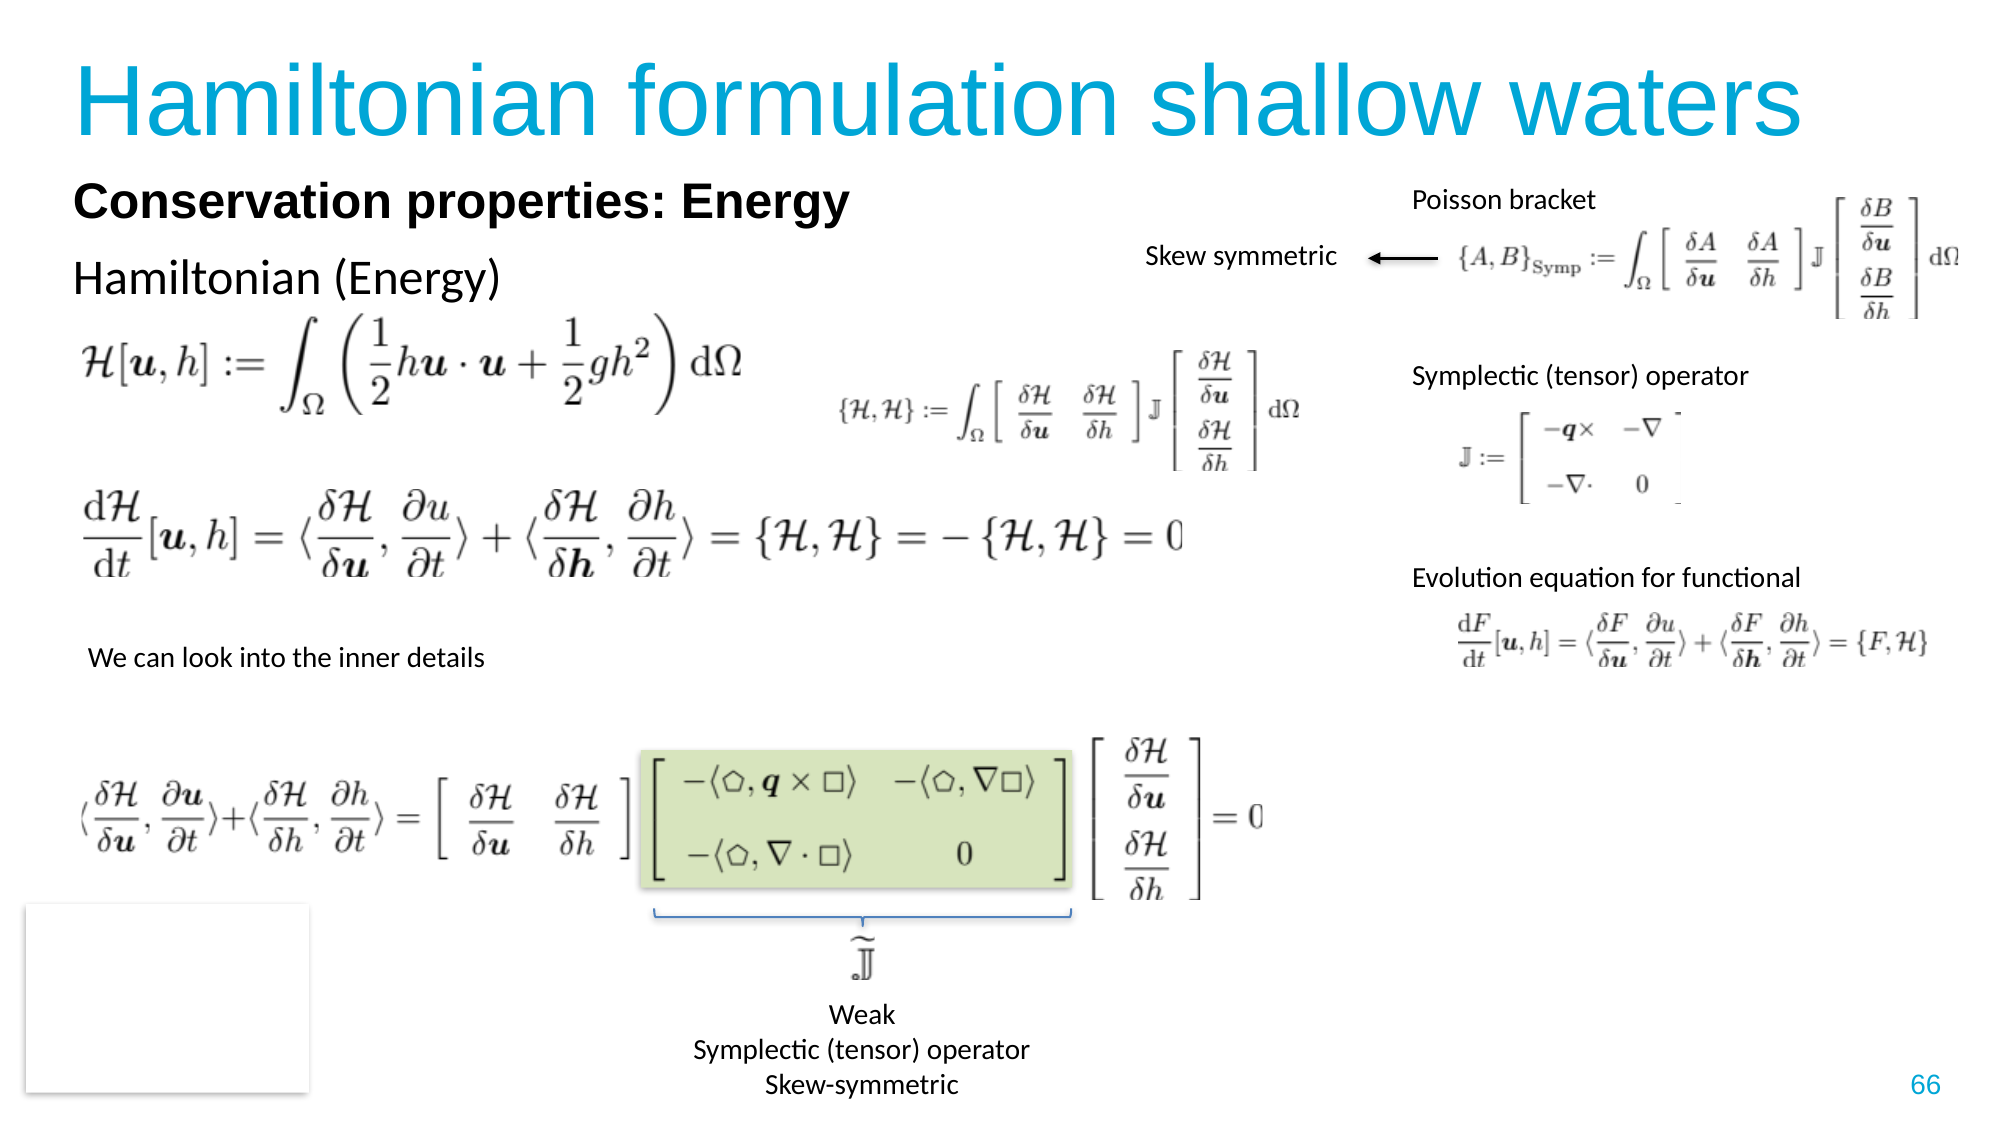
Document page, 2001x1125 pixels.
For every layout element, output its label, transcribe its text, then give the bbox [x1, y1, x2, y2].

text_box Conservation properties: Energy [58, 161, 2000, 237]
text_box Hamiltonian (Energy) [58, 237, 580, 313]
picture [849, 933, 875, 981]
text_box [652, 908, 1074, 929]
text_box Symplectic (tensor) operator [1397, 348, 1797, 399]
picture [838, 349, 1300, 472]
text_box Skew symmetric [1130, 229, 1368, 279]
picture [1457, 411, 1682, 504]
picture [81, 488, 1183, 577]
text_box Poisson bracket [1397, 172, 2000, 223]
text_box Evolution equation for functional [1397, 551, 1900, 602]
picture [81, 312, 741, 416]
title Hamiltonian formulation shallow waters [58, 17, 1939, 161]
picture [1212, 804, 1263, 830]
picture [1457, 197, 1959, 319]
text_box Weak Symplectic (tensor) operator Skew-symmetric [662, 987, 1062, 1108]
text_box We can look into the inner details [73, 630, 687, 681]
picture [1457, 612, 1927, 667]
picture [81, 736, 1201, 900]
